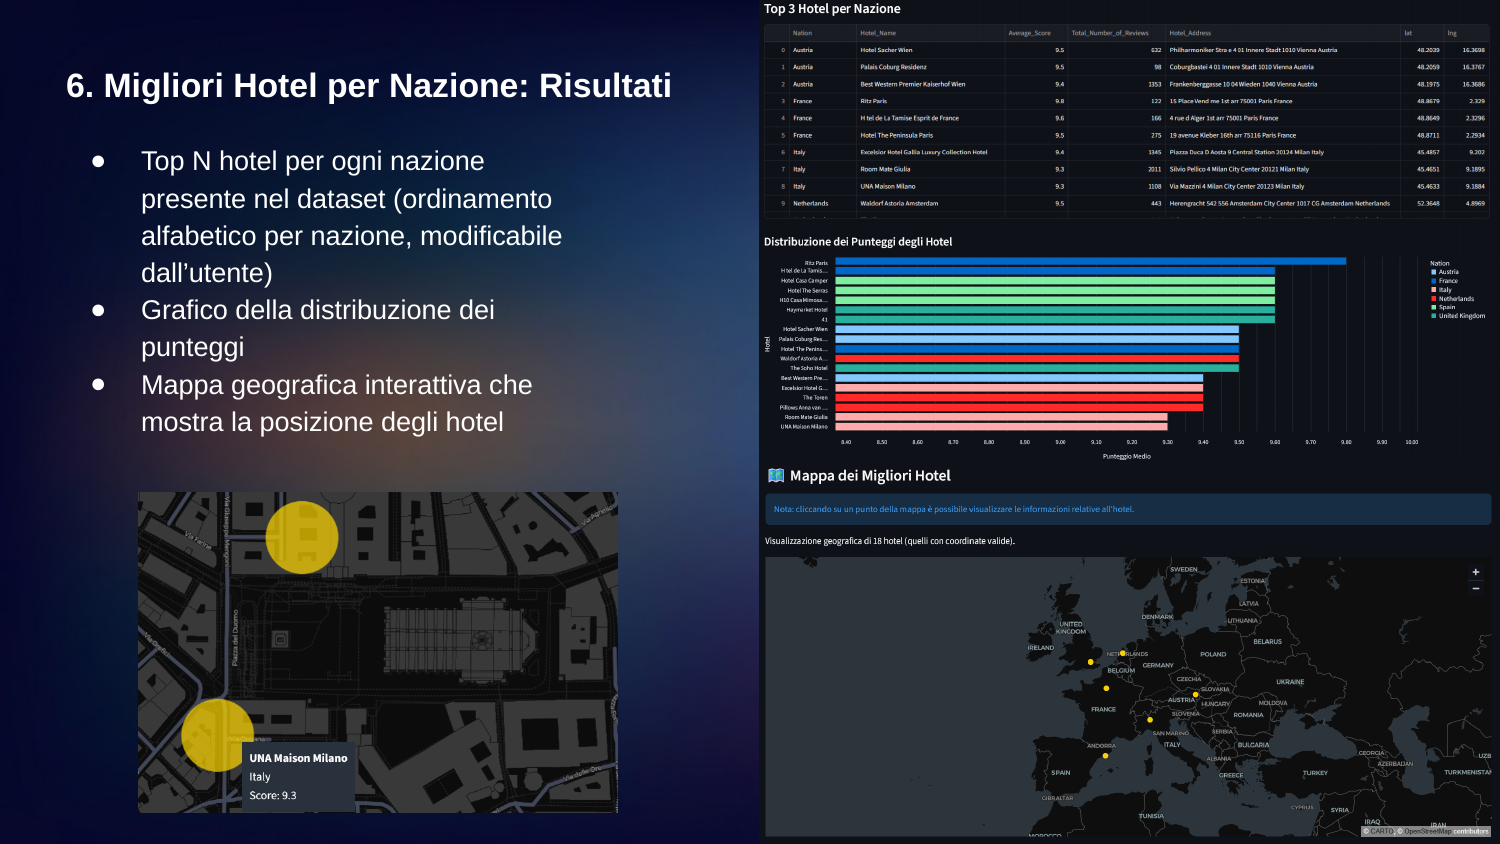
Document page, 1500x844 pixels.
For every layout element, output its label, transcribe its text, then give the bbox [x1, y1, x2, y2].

picture [0, 0, 1500, 844]
title 6. Migliori Hotel per Nazione: Risultati [51, 48, 753, 124]
list Top N hotel per ogni nazione presente nel dataset (ordinamento alfabetico per nazione, modificabile dall’utente) Grafico della distribuzione dei punteggi Mappa geografica interattiva che mostra la posizione degli hotel [51, 124, 596, 662]
